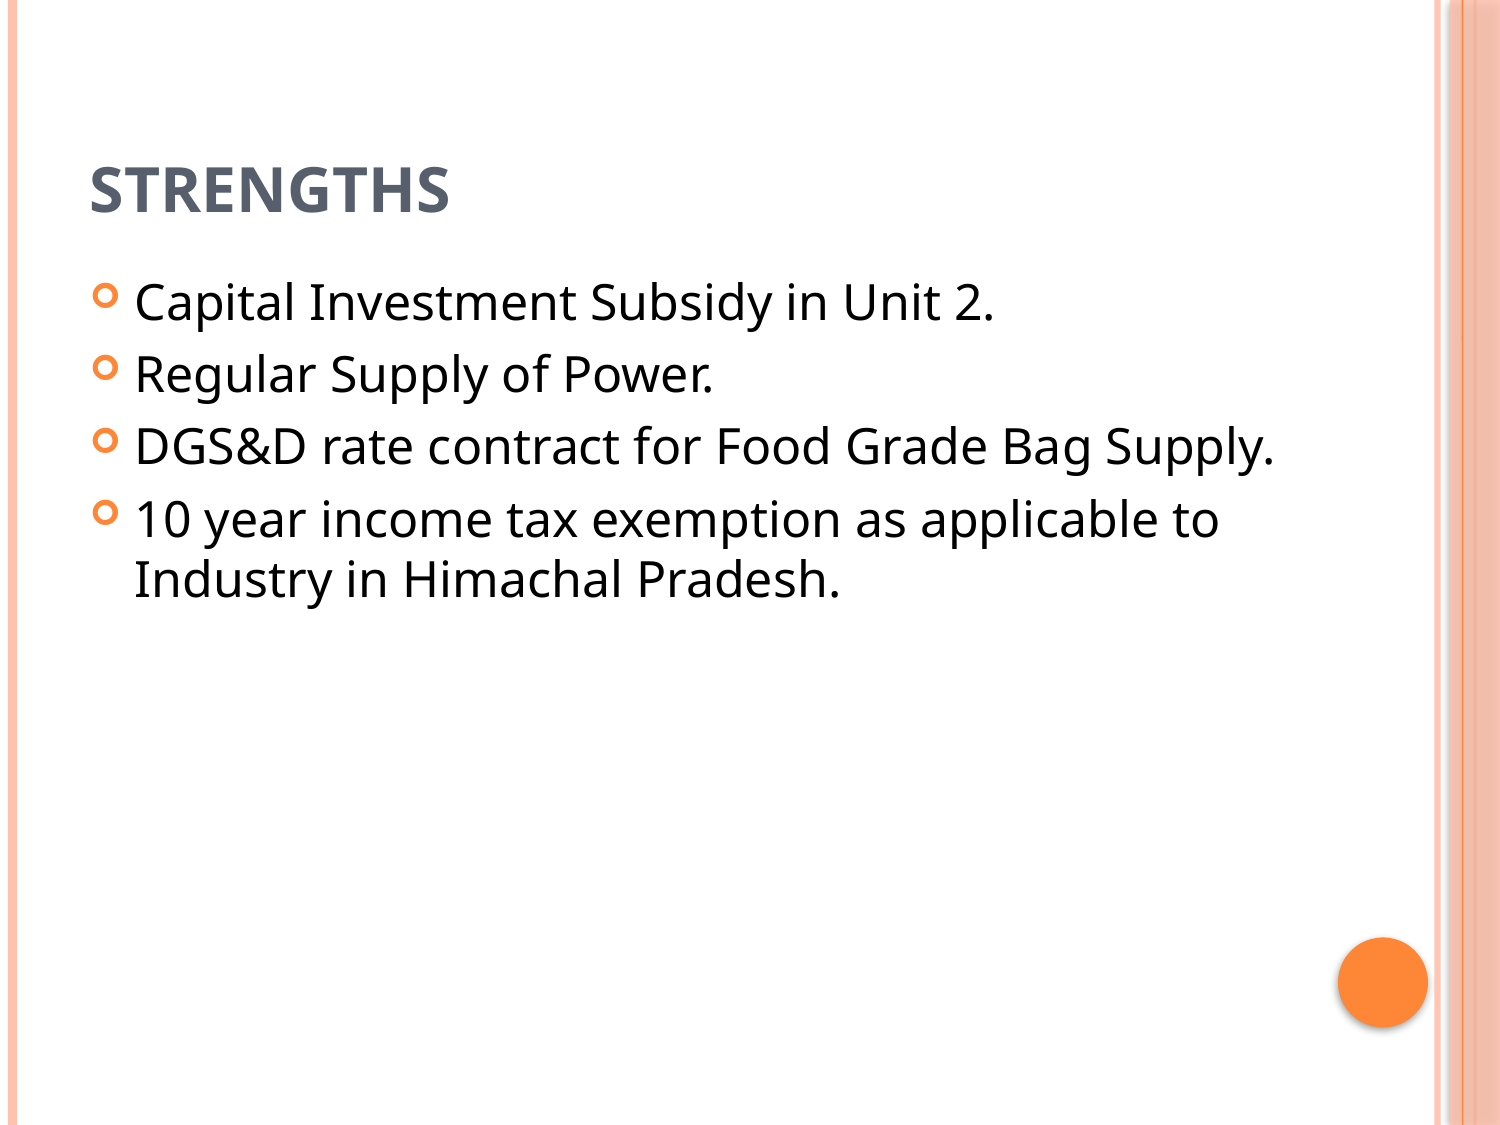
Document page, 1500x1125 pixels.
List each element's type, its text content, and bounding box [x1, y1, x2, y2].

list Capital Investment Subsidy in Unit 2. Regular Supply of Power. DGS&D rate contract for Food Grade Bag Supply. 10 year income tax exemption as applicable to Industry in Himachal Pradesh. [75, 262, 1300, 1062]
title STRENGTHS [75, 45, 1300, 233]
